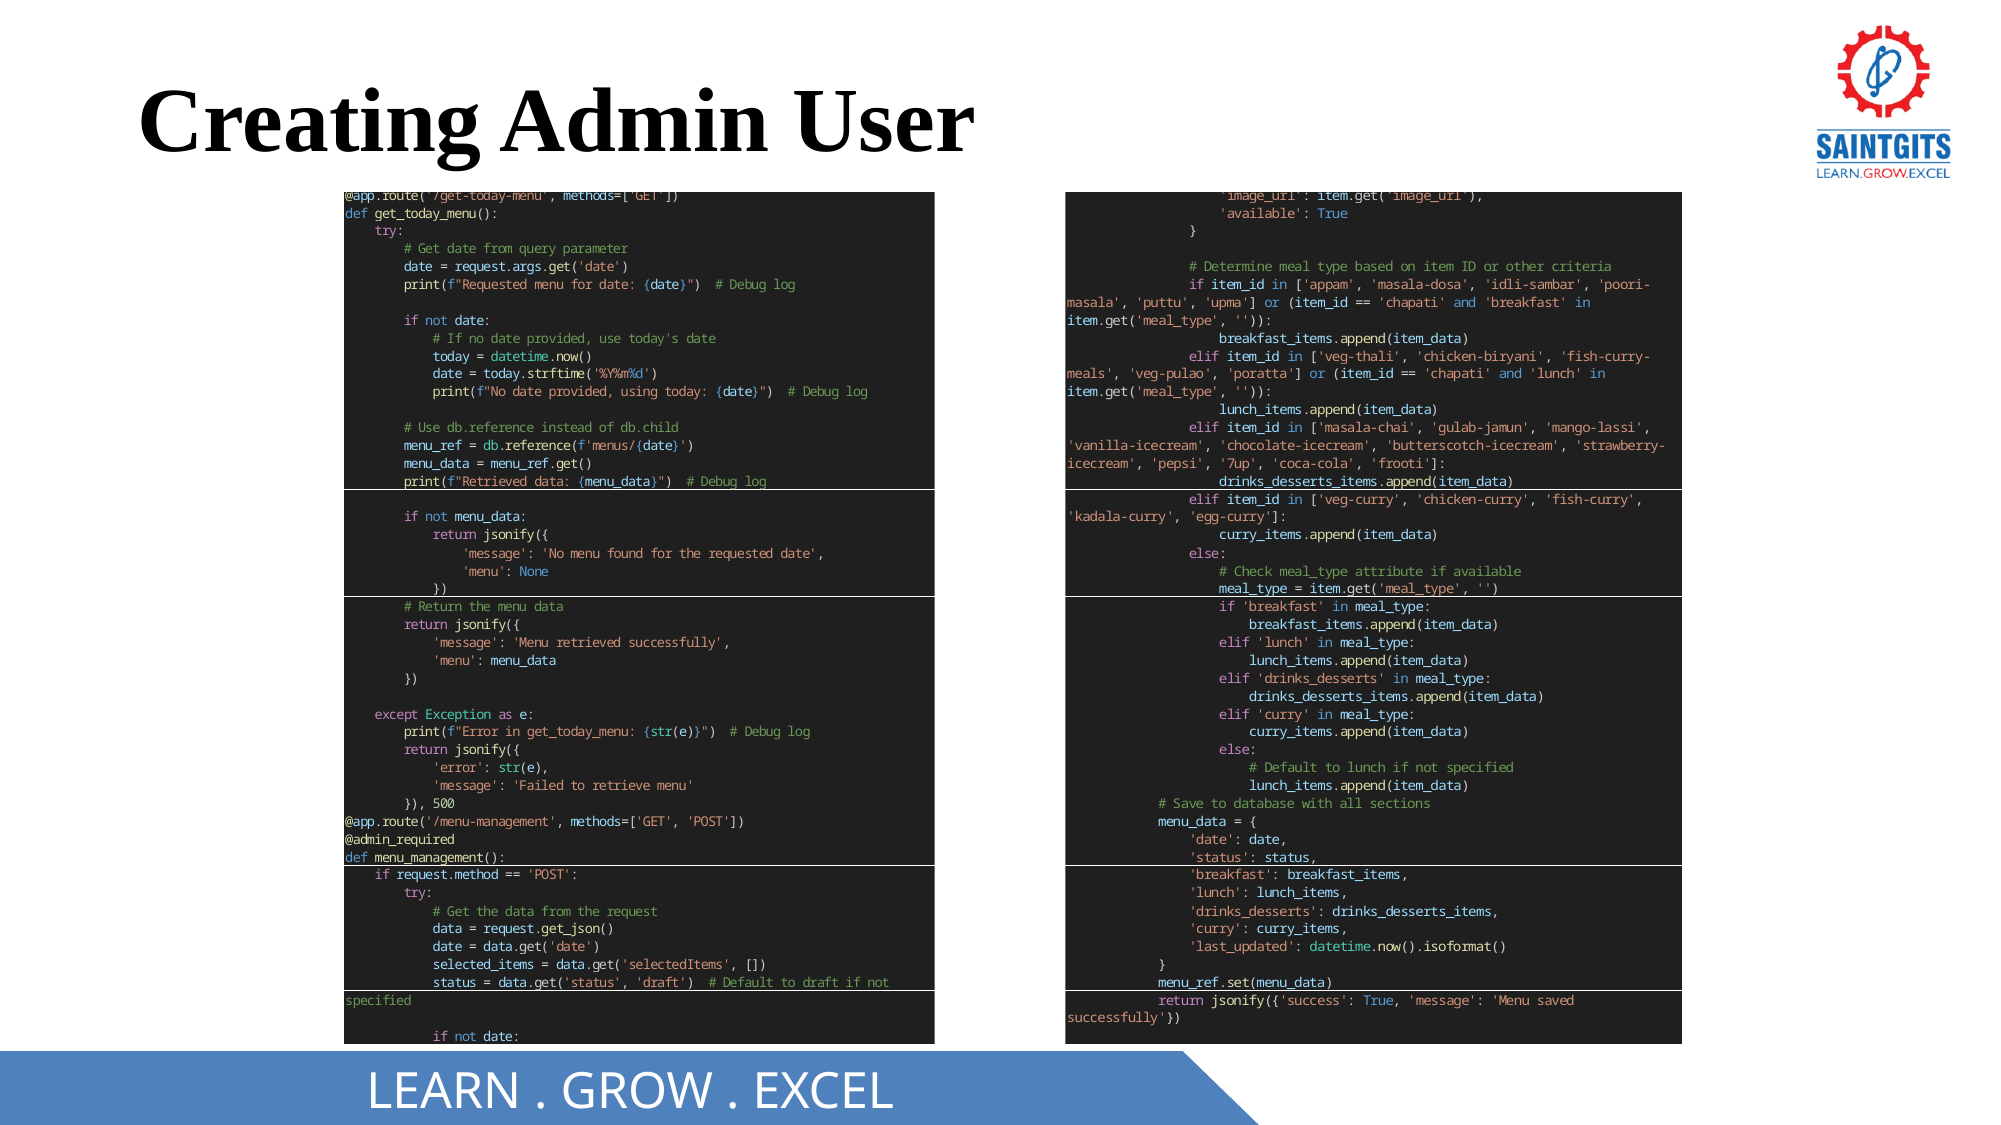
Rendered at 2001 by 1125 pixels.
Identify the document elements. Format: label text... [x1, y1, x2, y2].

text_box LEARN . GROW . EXCEL [0, 1051, 1259, 1125]
picture [1065, 191, 1683, 1045]
picture [1816, 25, 1951, 179]
text_box Creating Admin User [137, 59, 1000, 176]
picture [341, 191, 935, 1045]
